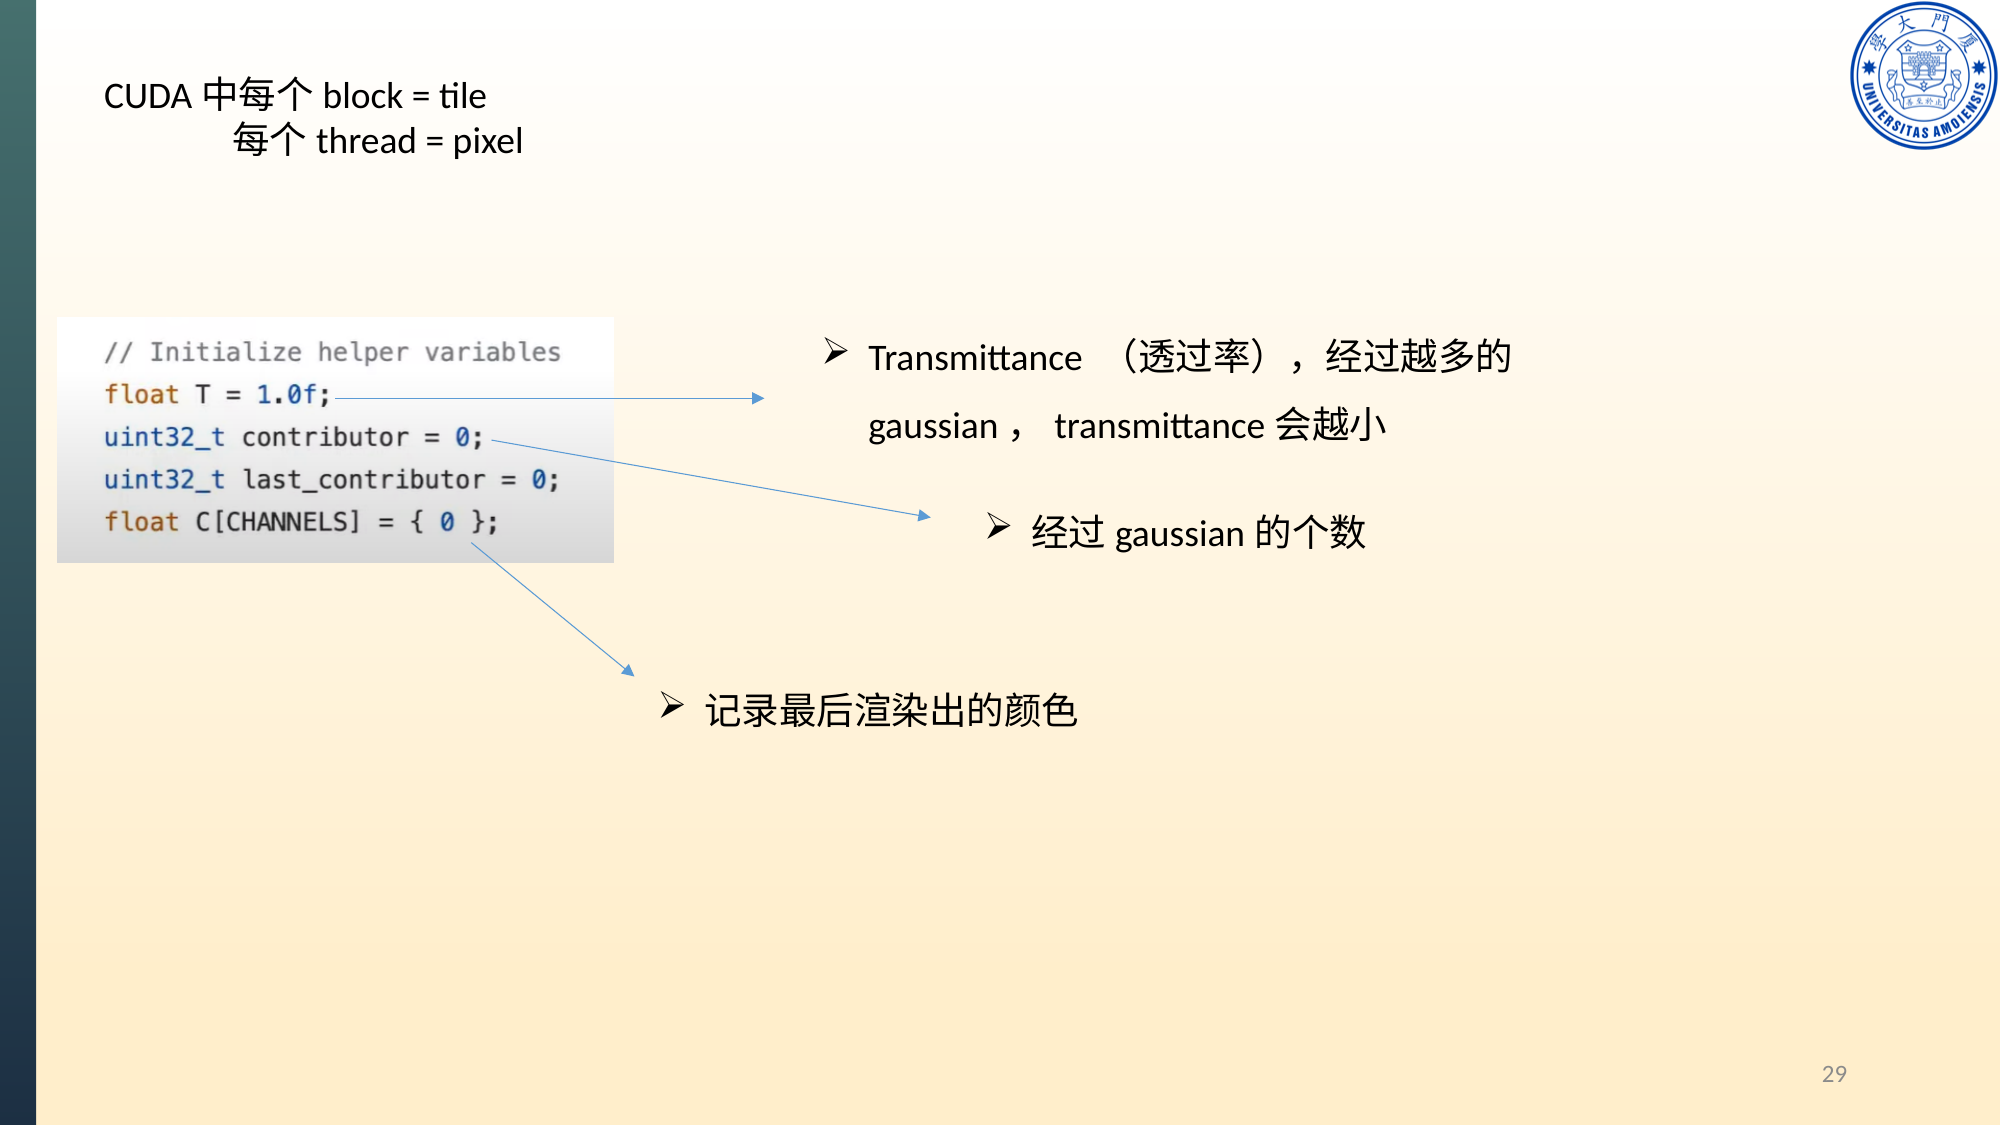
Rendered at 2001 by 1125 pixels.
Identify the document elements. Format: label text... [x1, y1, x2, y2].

text_box CUDA中每个block = tile 每个thread = pixel [89, 63, 867, 169]
slide_number 29 [1412, 1042, 1863, 1103]
text_box [0, 0, 37, 1125]
text_box 记录最后渲染出的颜色 [642, 657, 1529, 740]
picture [57, 317, 614, 563]
text_box 经过gaussian的个数 [969, 478, 1856, 562]
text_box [491, 439, 931, 518]
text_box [471, 542, 635, 677]
picture [1847, 0, 2000, 152]
text_box Transmittance （透过率），经过越多的gaussian，transmittance会越小 [806, 303, 1693, 454]
